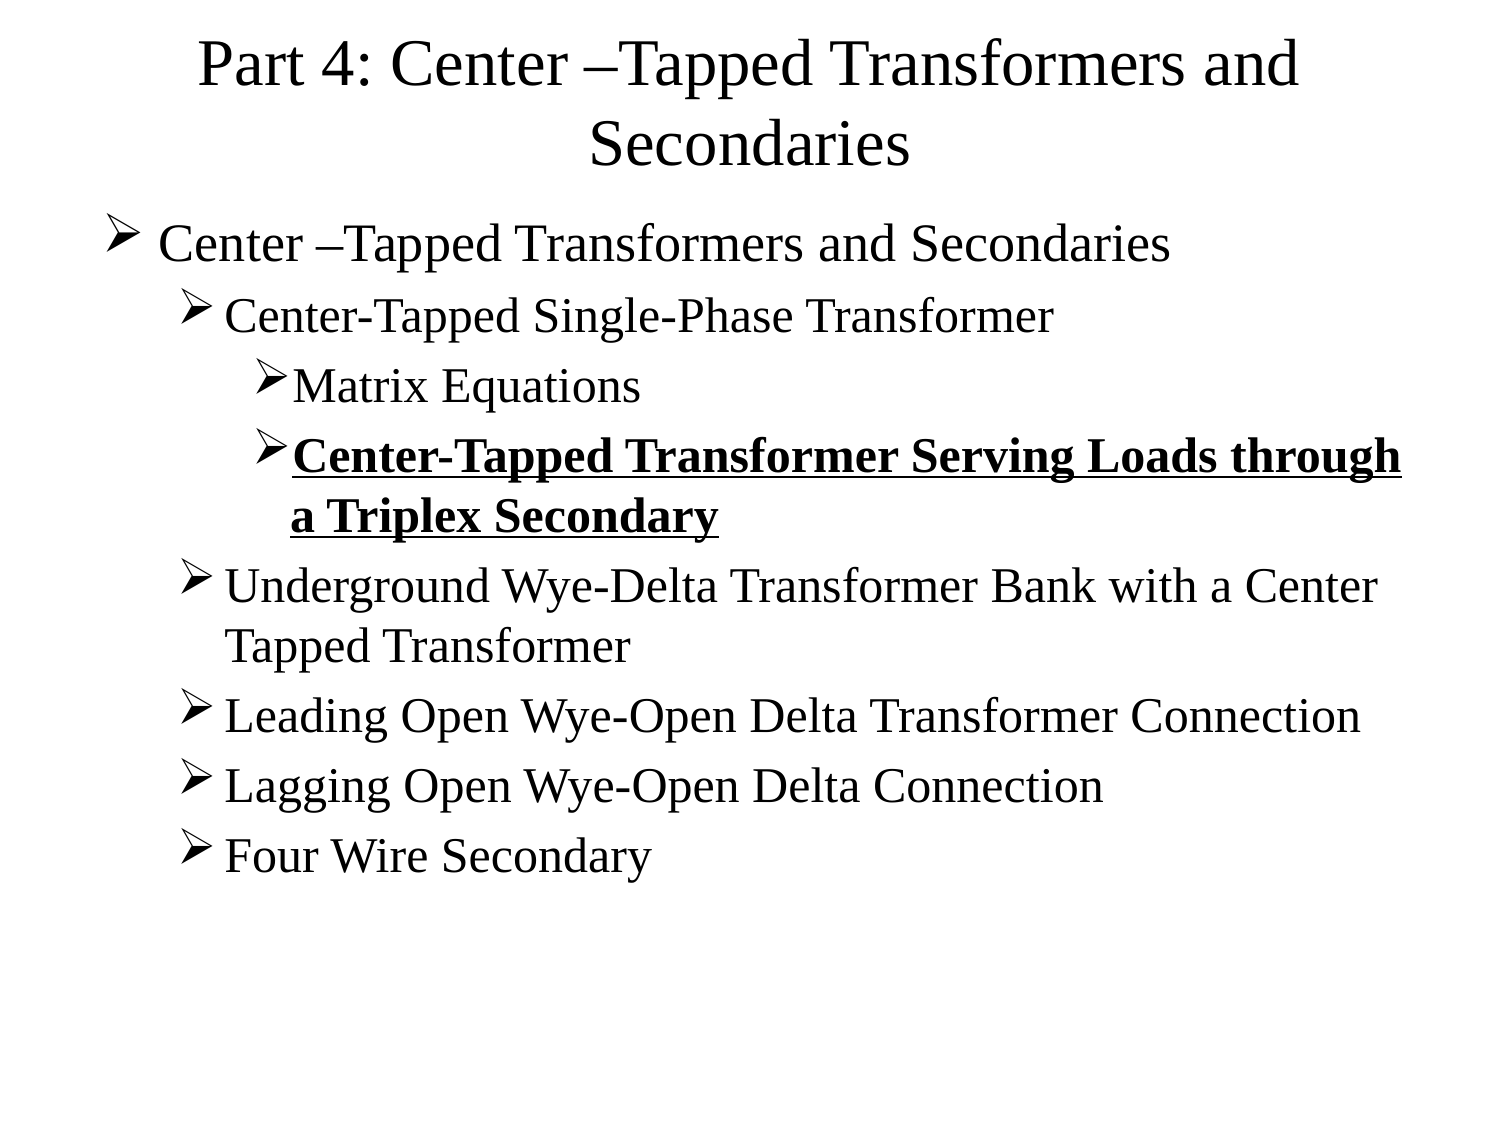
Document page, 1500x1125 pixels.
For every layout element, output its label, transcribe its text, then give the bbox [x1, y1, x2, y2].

title Part 4: Center –Tapped Transformers and Secondaries [75, 45, 1425, 233]
list Center –Tapped Transformers and Secondaries Center-Tapped Single-Phase Transformer Matrix Equations Center-Tapped Transformer Serving Loads through a Triplex Secondary Underground Wye-Delta Transformer Bank with a Center Tapped Transformer Leading Open Wye-Open Delta Transformer Connection Lagging Open Wye-Open Delta Connection Four Wire Secondary [87, 200, 1438, 1050]
